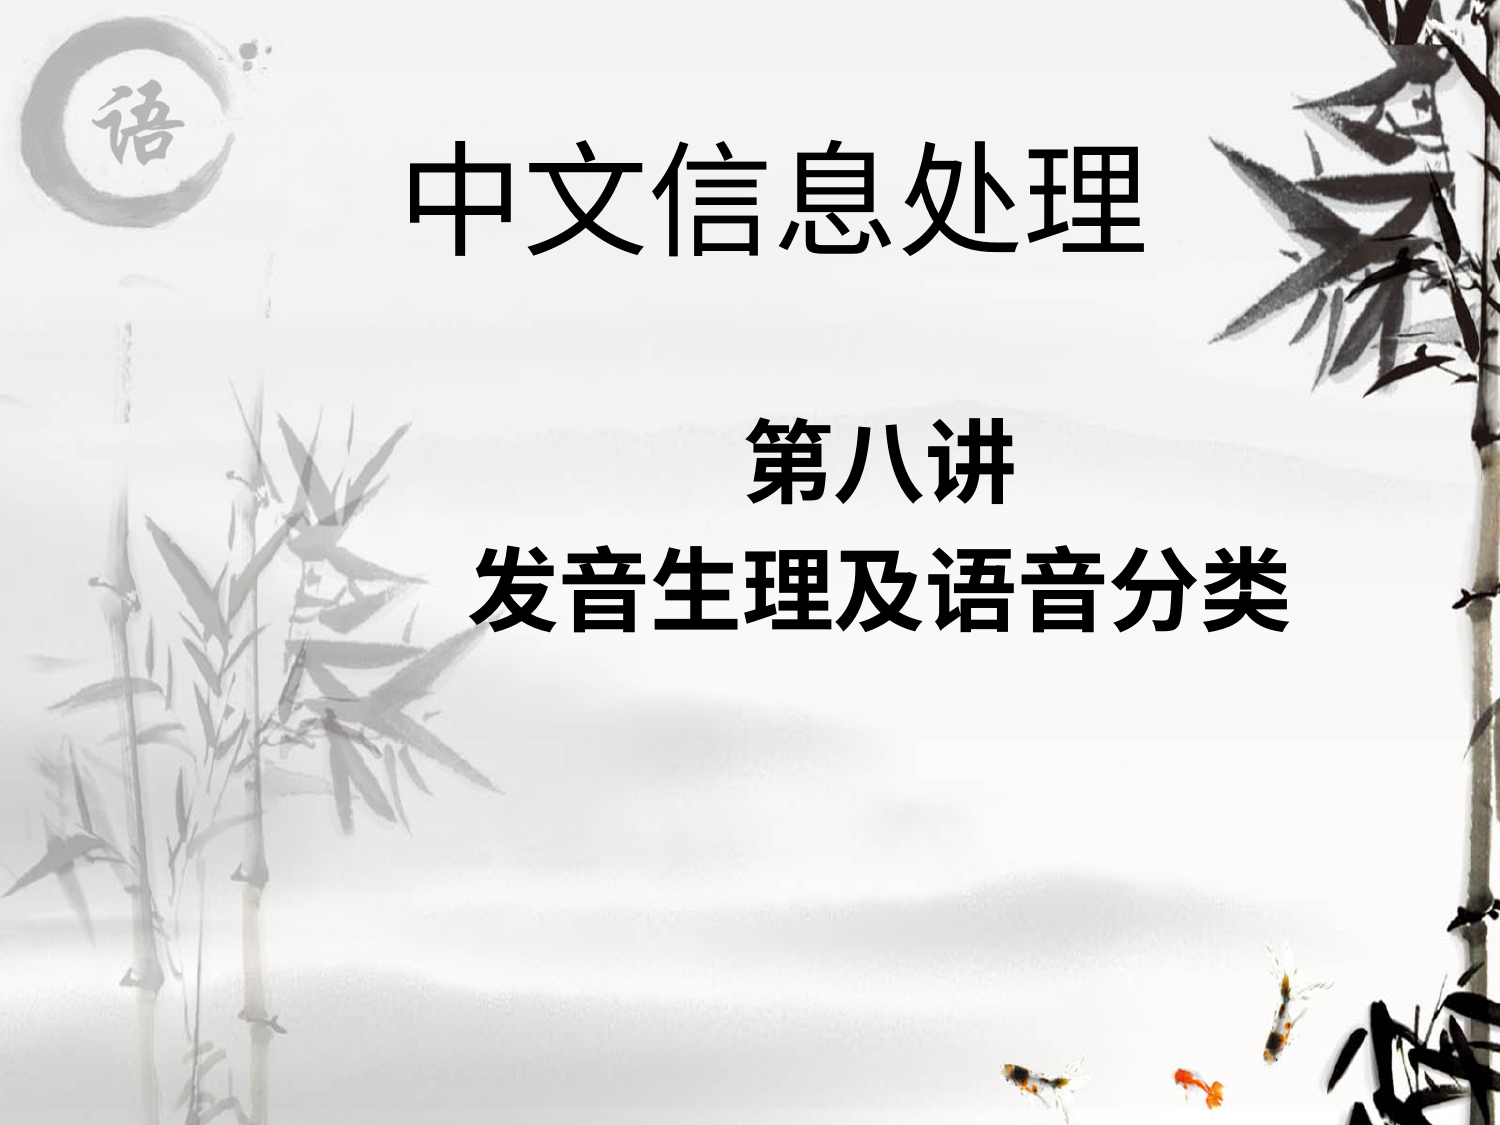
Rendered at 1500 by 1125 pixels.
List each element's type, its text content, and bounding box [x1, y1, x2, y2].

title 中文信息处理 [383, 90, 1235, 279]
subtitle 第八讲 发音生理及语音分类 [431, 397, 1329, 823]
picture [0, 0, 1500, 1125]
